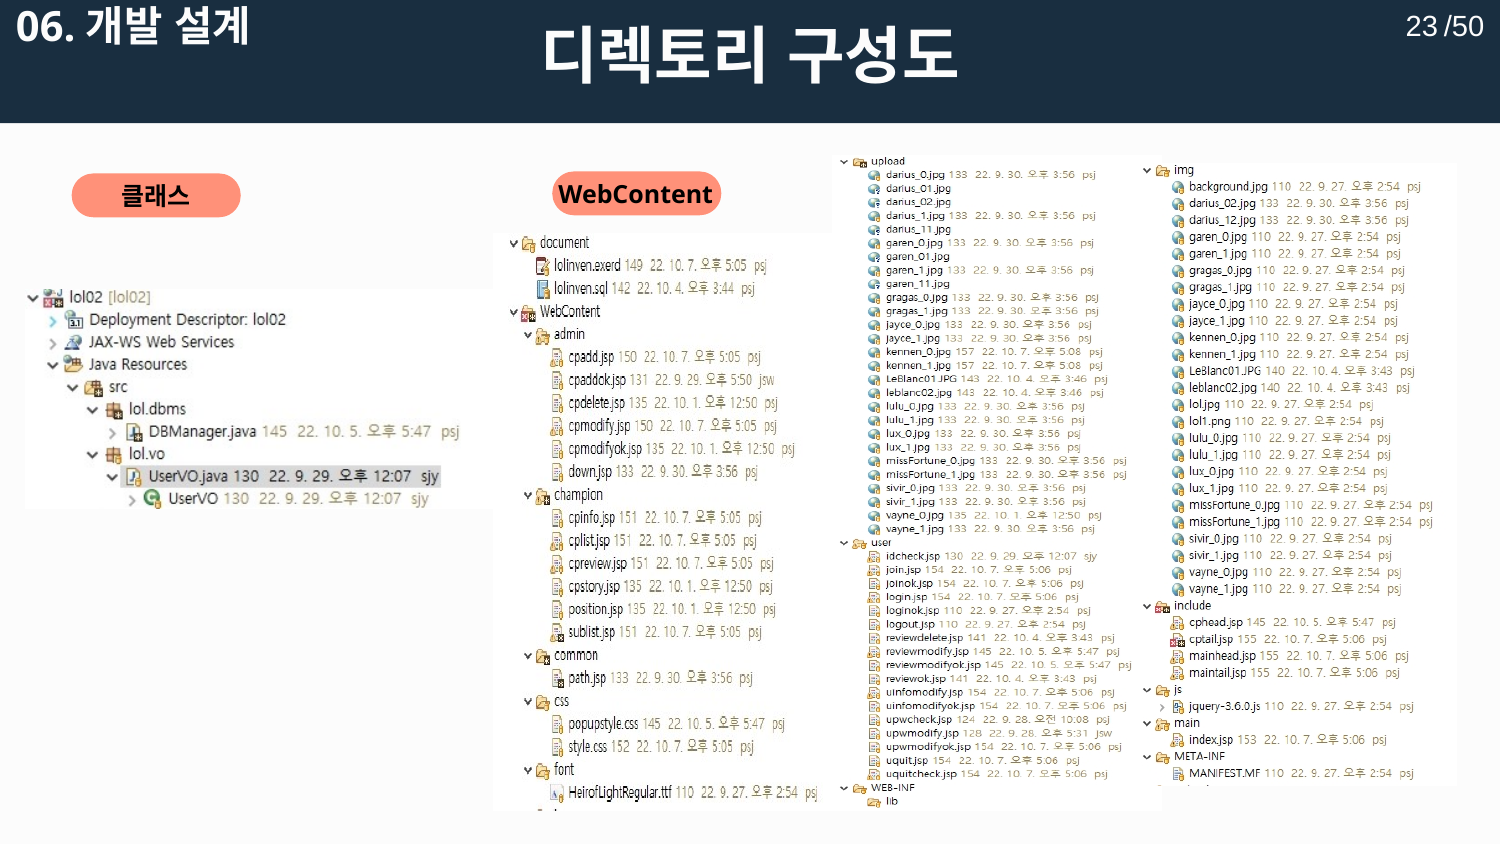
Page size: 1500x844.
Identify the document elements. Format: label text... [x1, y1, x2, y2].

title 디렉토리 구성도 [0, 0, 1500, 123]
text_box WebContent [543, 171, 729, 217]
text_box [229, 175, 241, 215]
text_box [71, 176, 82, 214]
text_box 06.개발 설계 [1, 0, 267, 58]
text_box 클래스 [82, 173, 229, 219]
picture [25, 155, 1457, 811]
text_box /50 [1428, 0, 1500, 60]
text_box 23 [1381, 0, 1428, 60]
